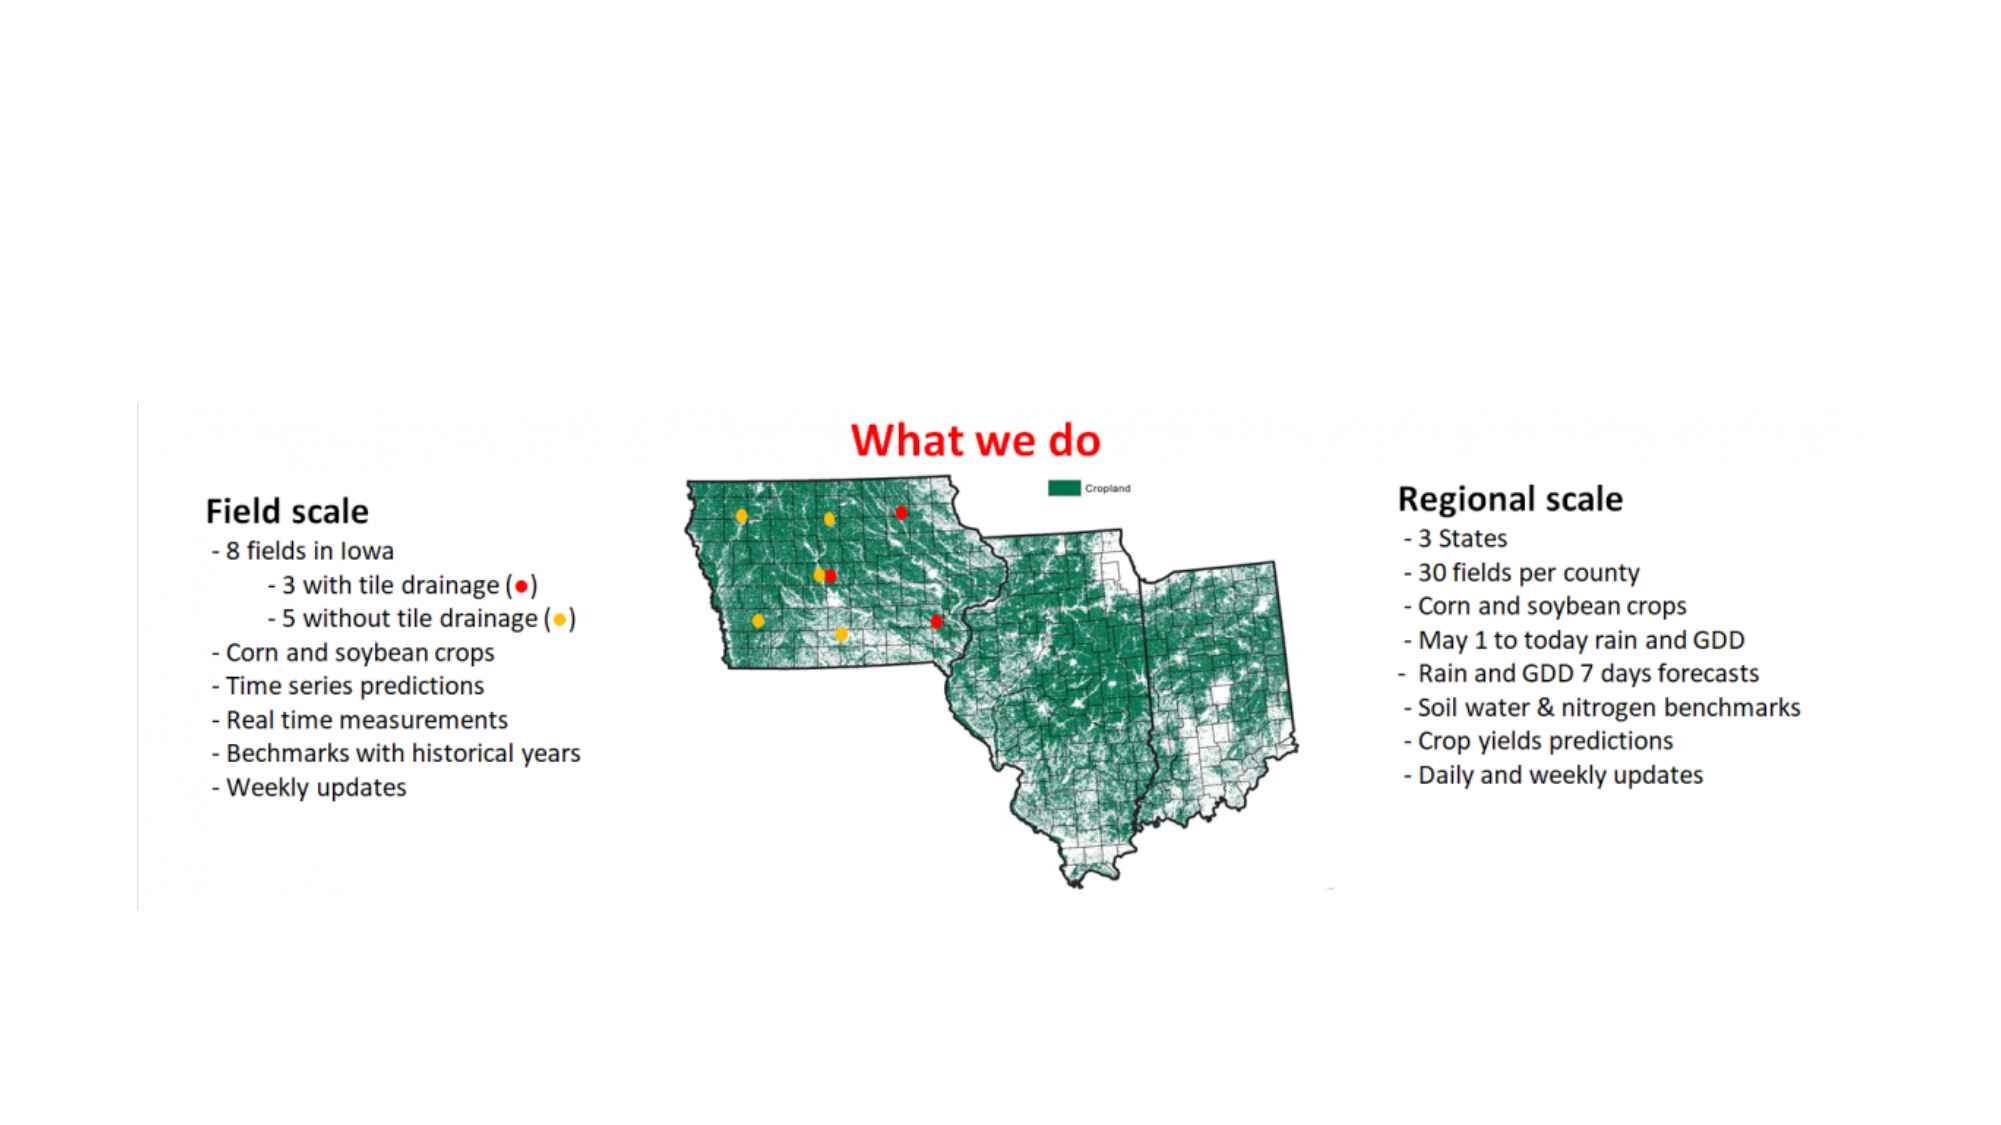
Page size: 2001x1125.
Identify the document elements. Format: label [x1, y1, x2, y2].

list [137, 403, 1863, 910]
